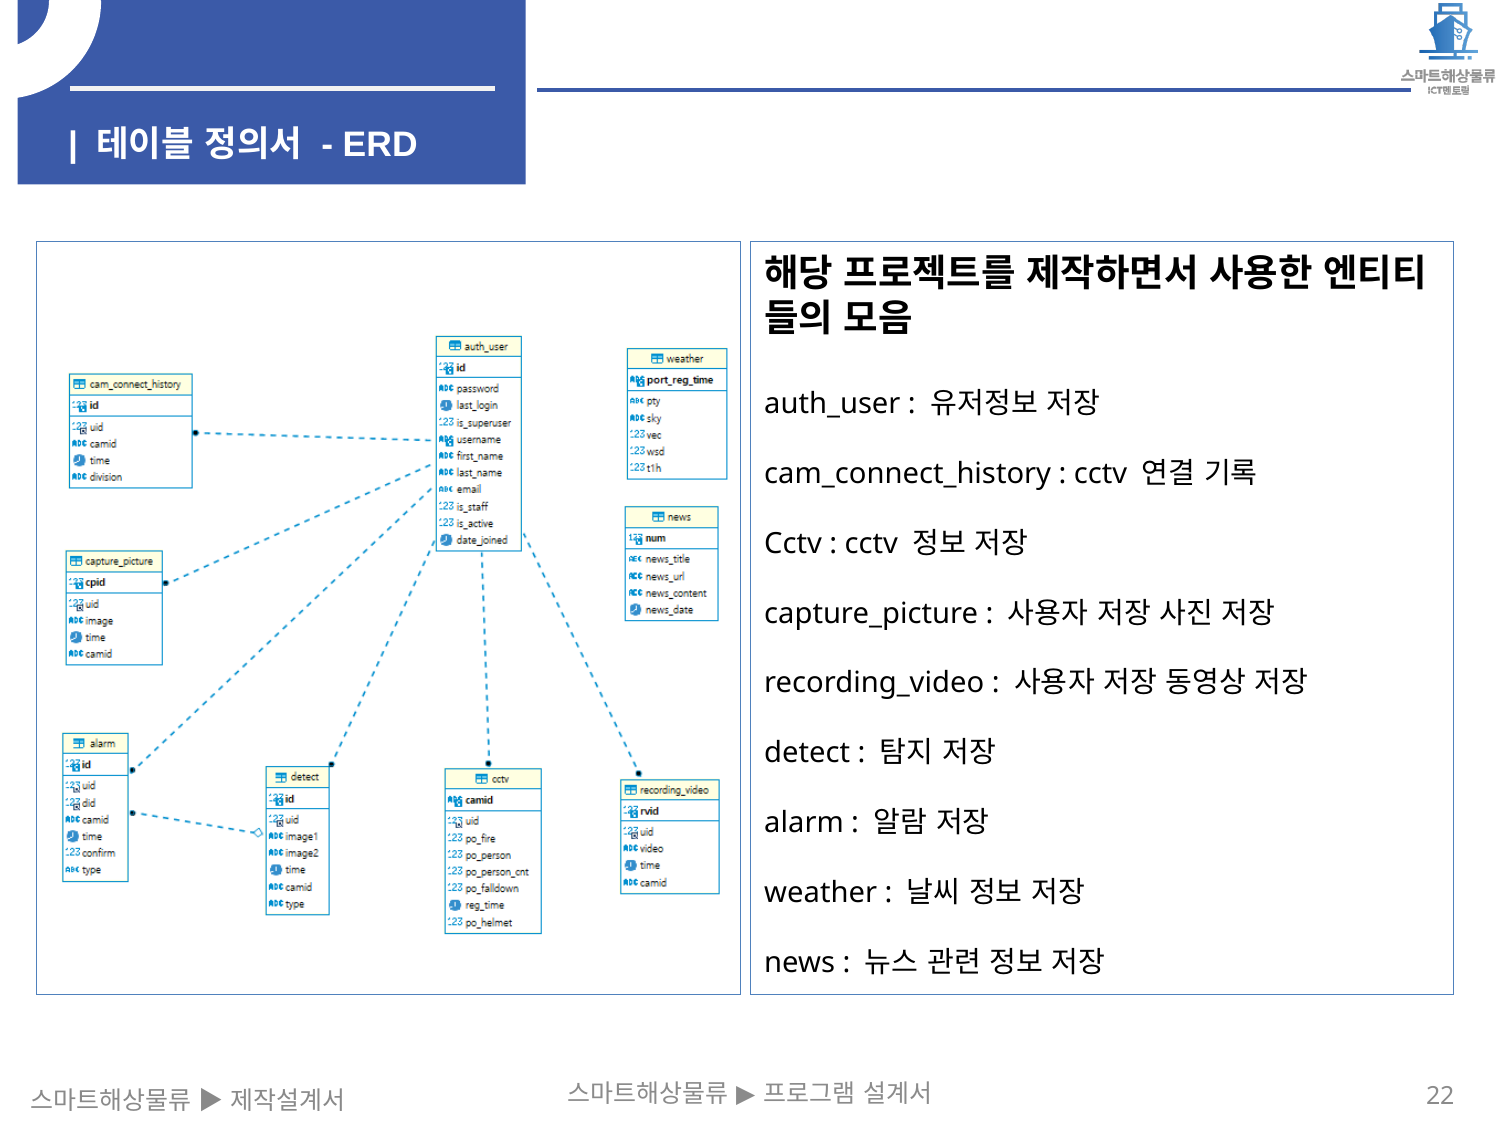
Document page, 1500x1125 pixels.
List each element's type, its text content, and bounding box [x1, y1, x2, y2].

text_box | 테이블 정의서 - ERD [53, 113, 526, 163]
slide_number 22 [1119, 1081, 1470, 1114]
footer 스마트해상물류 ▶ 프로그램 설계서 [512, 1062, 988, 1123]
text_box 해당 프로젝트를 제작하면서 사용한 엔티티 들의 모음 auth_user : 유저정보 저장 cam_connect_history : cctv 연결 기록 Cctv : cctv 정보 저장 capture_picture : 사용자 저장 사진 저장 recording_video : 사용자 저장 동영상 저장 detect : 탐지 저장 alarm : 알람 저장 weather : 날씨 정보 저장 news : 뉴스 관련 정보 저장 [749, 241, 1465, 986]
picture [1401, 3, 1496, 95]
text_box [36, 241, 741, 995]
text_box [750, 986, 1454, 995]
picture [48, 325, 734, 943]
